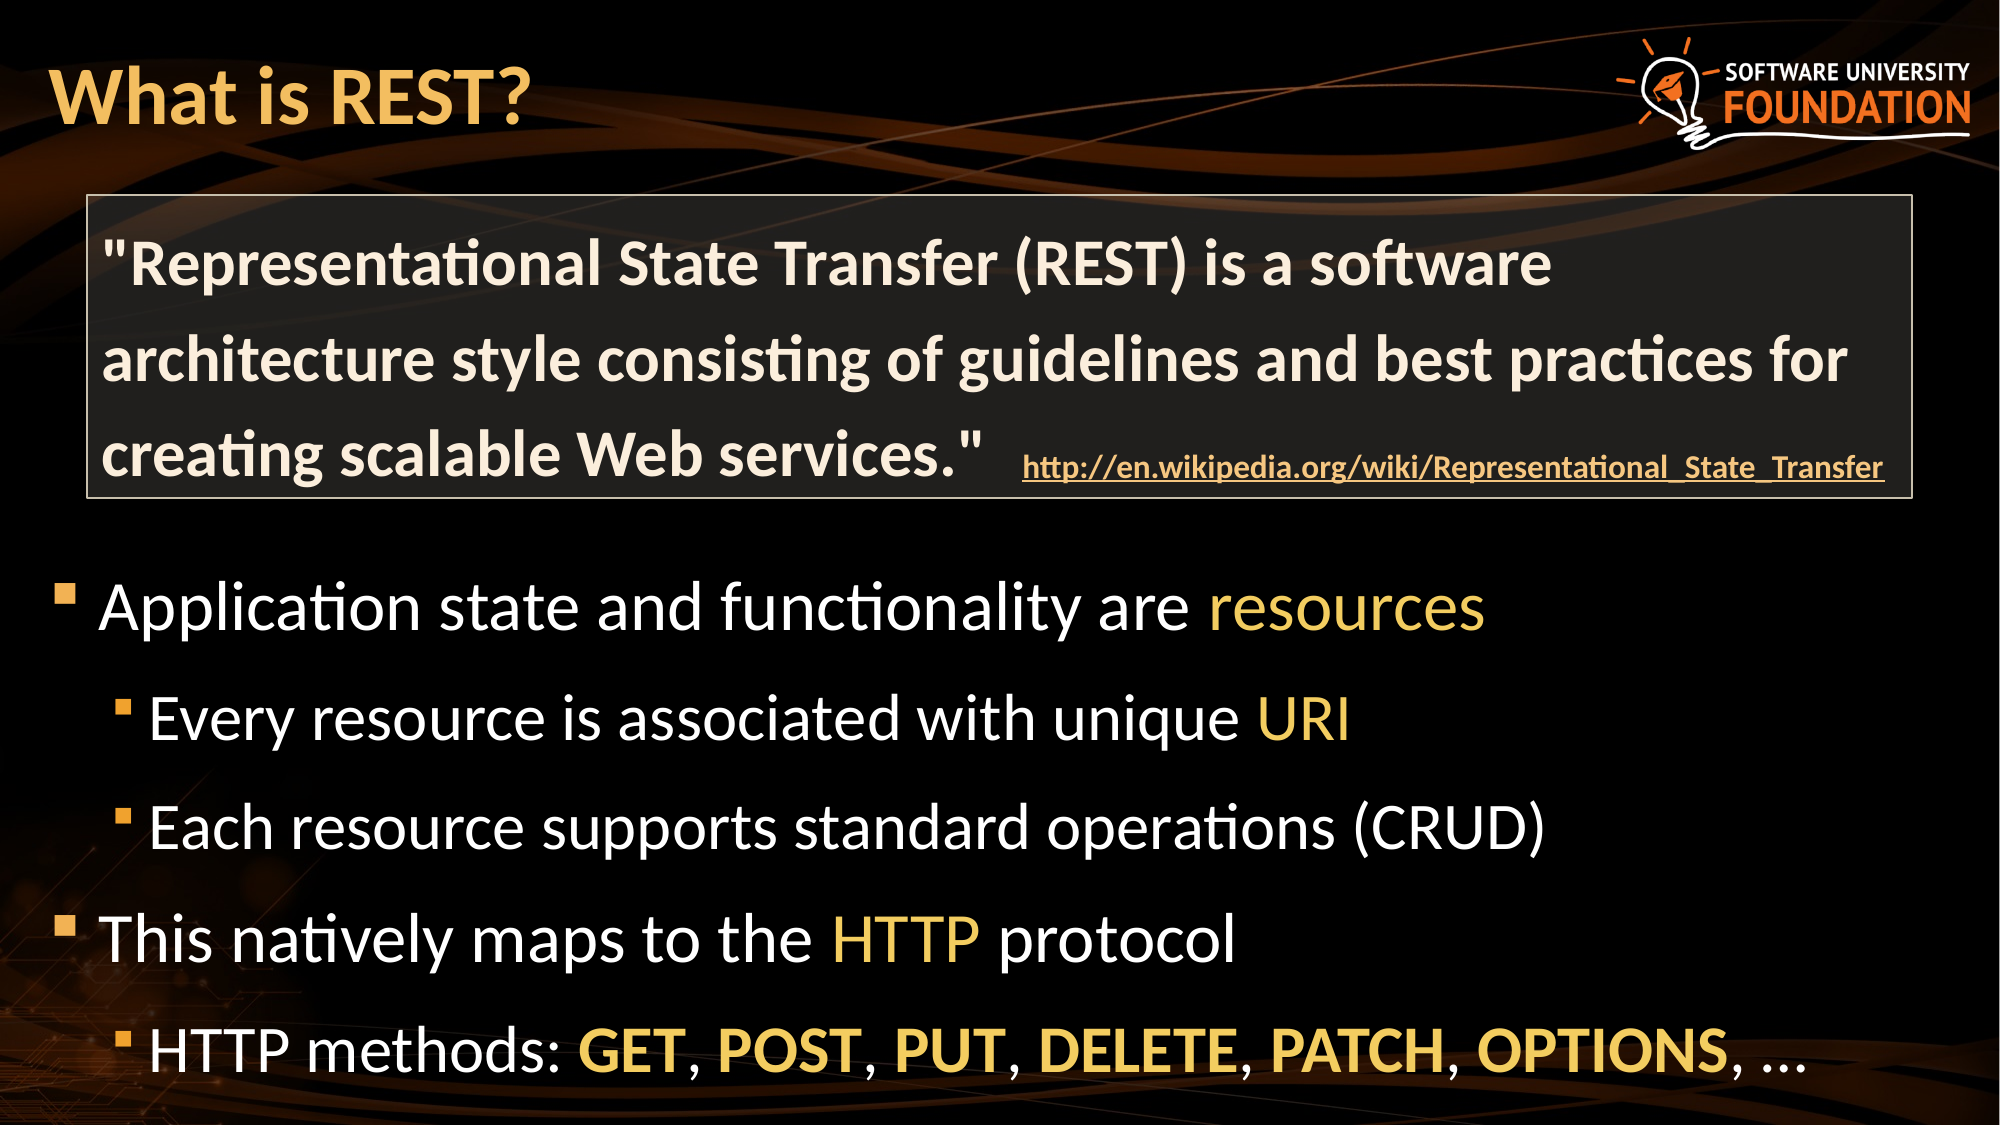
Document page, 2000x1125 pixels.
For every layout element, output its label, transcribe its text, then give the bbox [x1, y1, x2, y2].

text_box "Representational State Transfer (REST) is a software architecture style consisting of guidelines and best practices for creating scalable Web services." [86, 195, 1913, 498]
list Application state and functionality are resources Every resource is associated with unique URI Each resource supports standard operations (CRUD) This natively maps to the HTTP protocol HTTP methods: GET, POST, PUT, DELETE, PATCH, OPTIONS, … [31, 549, 1968, 1088]
picture [0, 0, 2000, 1125]
title What is REST? [30, 6, 1602, 189]
text_box http://en.wikipedia.org/wiki/Representational_State_Transfer [762, 437, 1900, 493]
